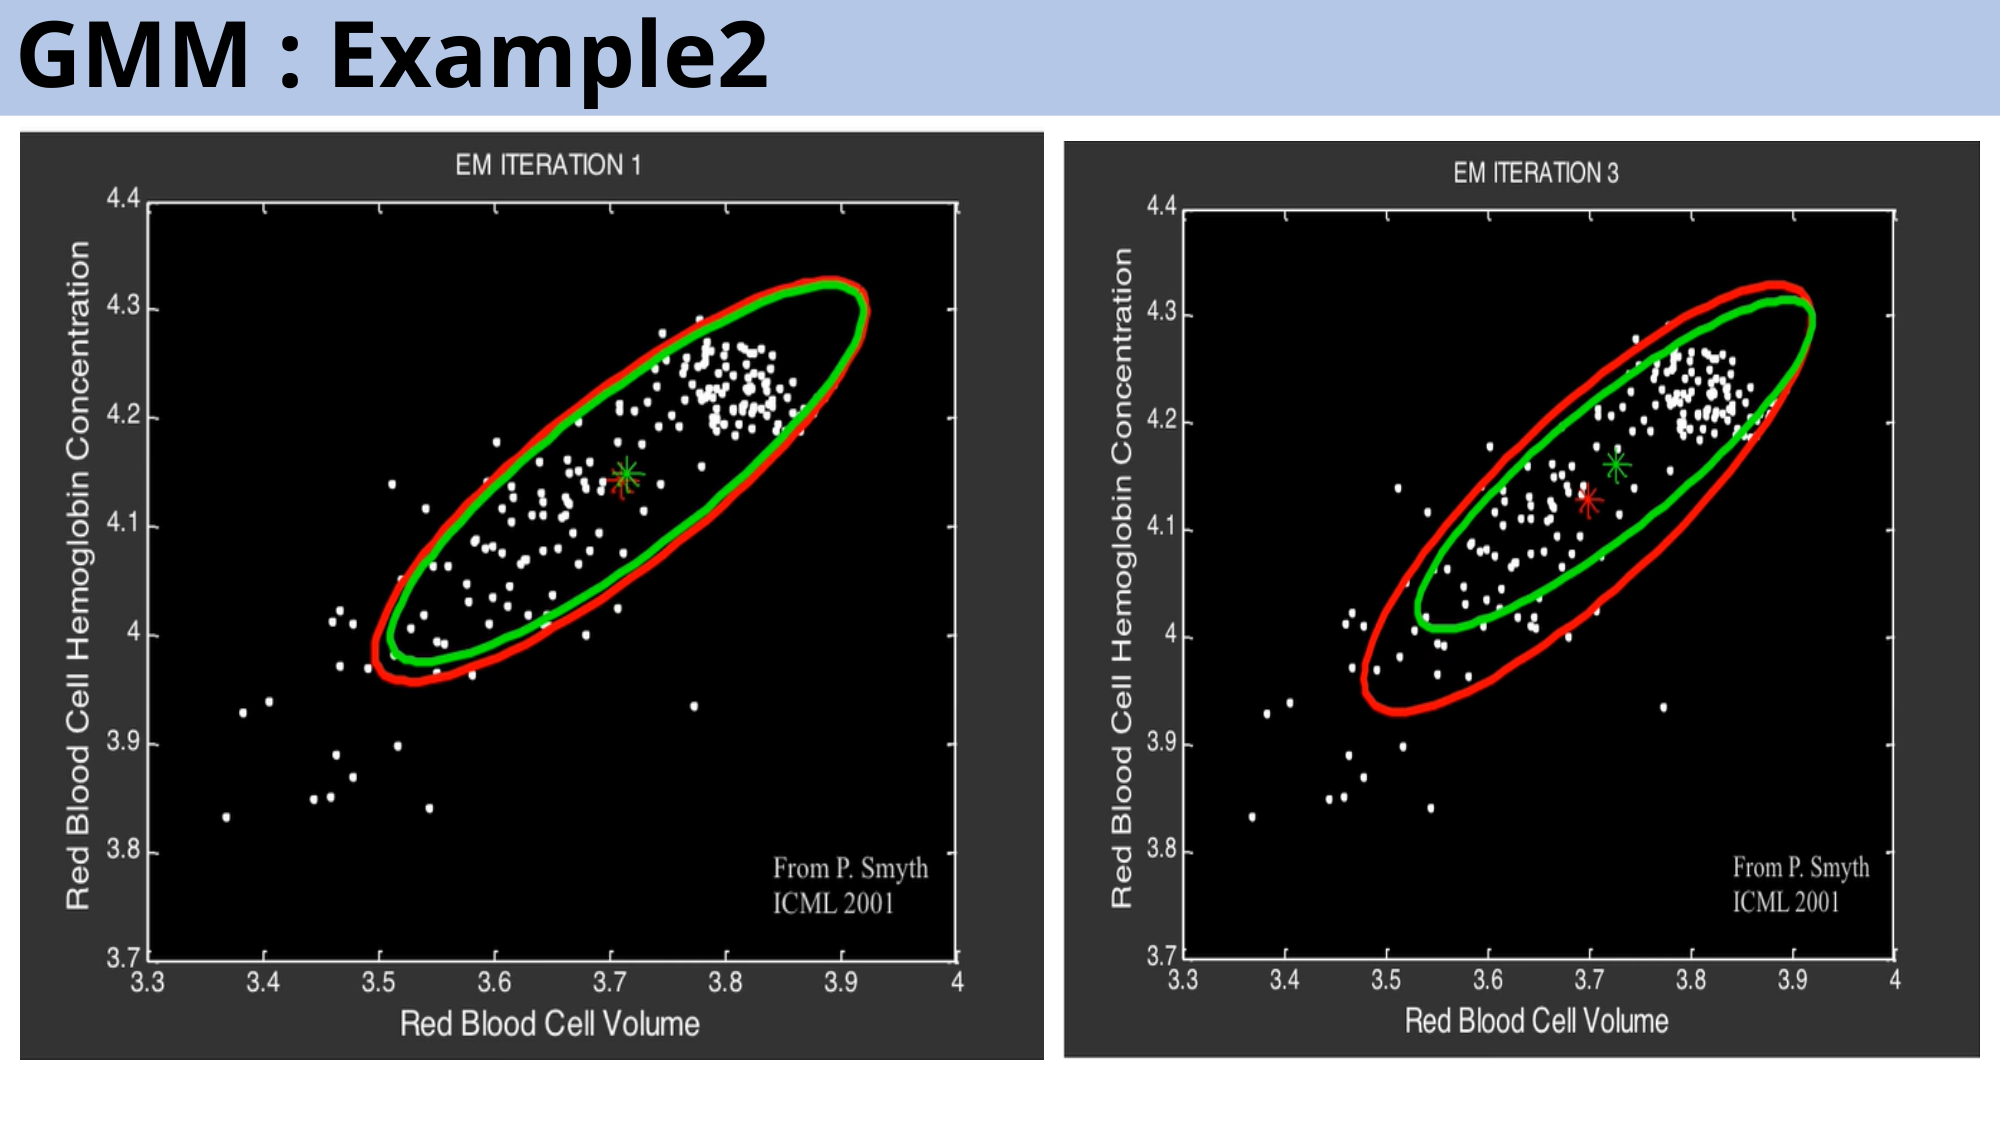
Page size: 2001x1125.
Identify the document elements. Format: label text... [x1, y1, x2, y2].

picture [1062, 141, 1980, 1060]
picture [20, 119, 1044, 1060]
title GMM : Example2 [0, 0, 2000, 116]
